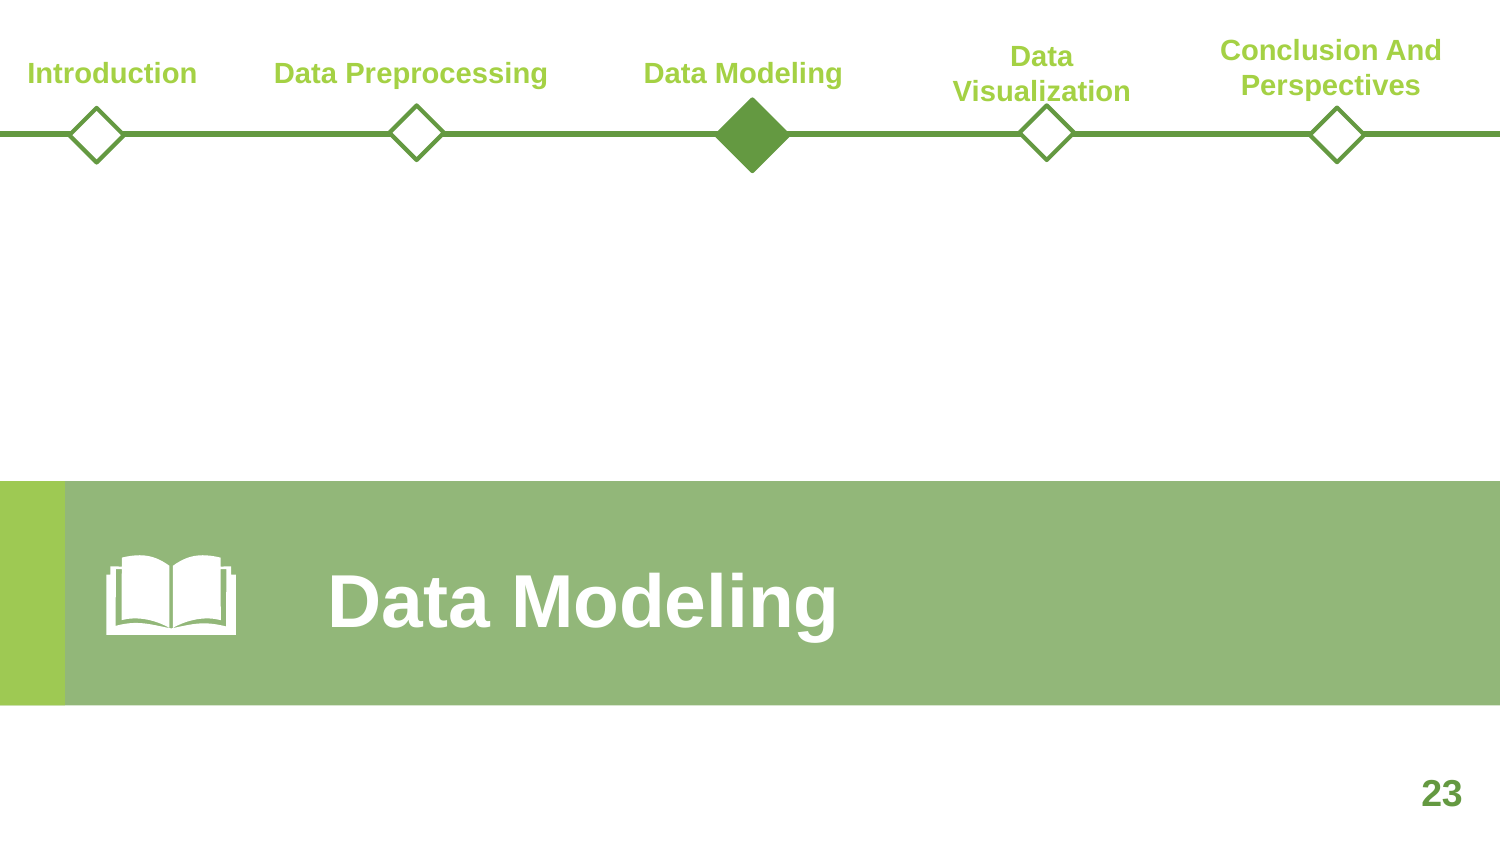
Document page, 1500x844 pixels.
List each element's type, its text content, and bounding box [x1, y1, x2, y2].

text_box Data Visualization [902, 29, 1182, 115]
text_box [0, 132, 71, 137]
text_box [69, 107, 124, 163]
text_box [65, 481, 1500, 706]
text_box Data Modeling [312, 500, 1365, 687]
text_box [122, 131, 392, 137]
text_box Data Modeling [585, 47, 893, 98]
text_box [106, 555, 236, 635]
text_box Conclusion And Perspectives [1183, 23, 1479, 109]
text_box [1019, 115, 1075, 160]
text_box Introduction [0, 46, 287, 132]
text_box Data Preprocessing [199, 47, 585, 97]
text_box [1309, 109, 1365, 163]
text_box [1362, 131, 1500, 137]
text_box [716, 99, 789, 172]
text_box [785, 131, 1022, 137]
text_box [441, 131, 719, 137]
text_box 23 [1406, 761, 1500, 822]
text_box [1071, 131, 1312, 137]
text_box [0, 481, 65, 706]
text_box [389, 105, 444, 160]
